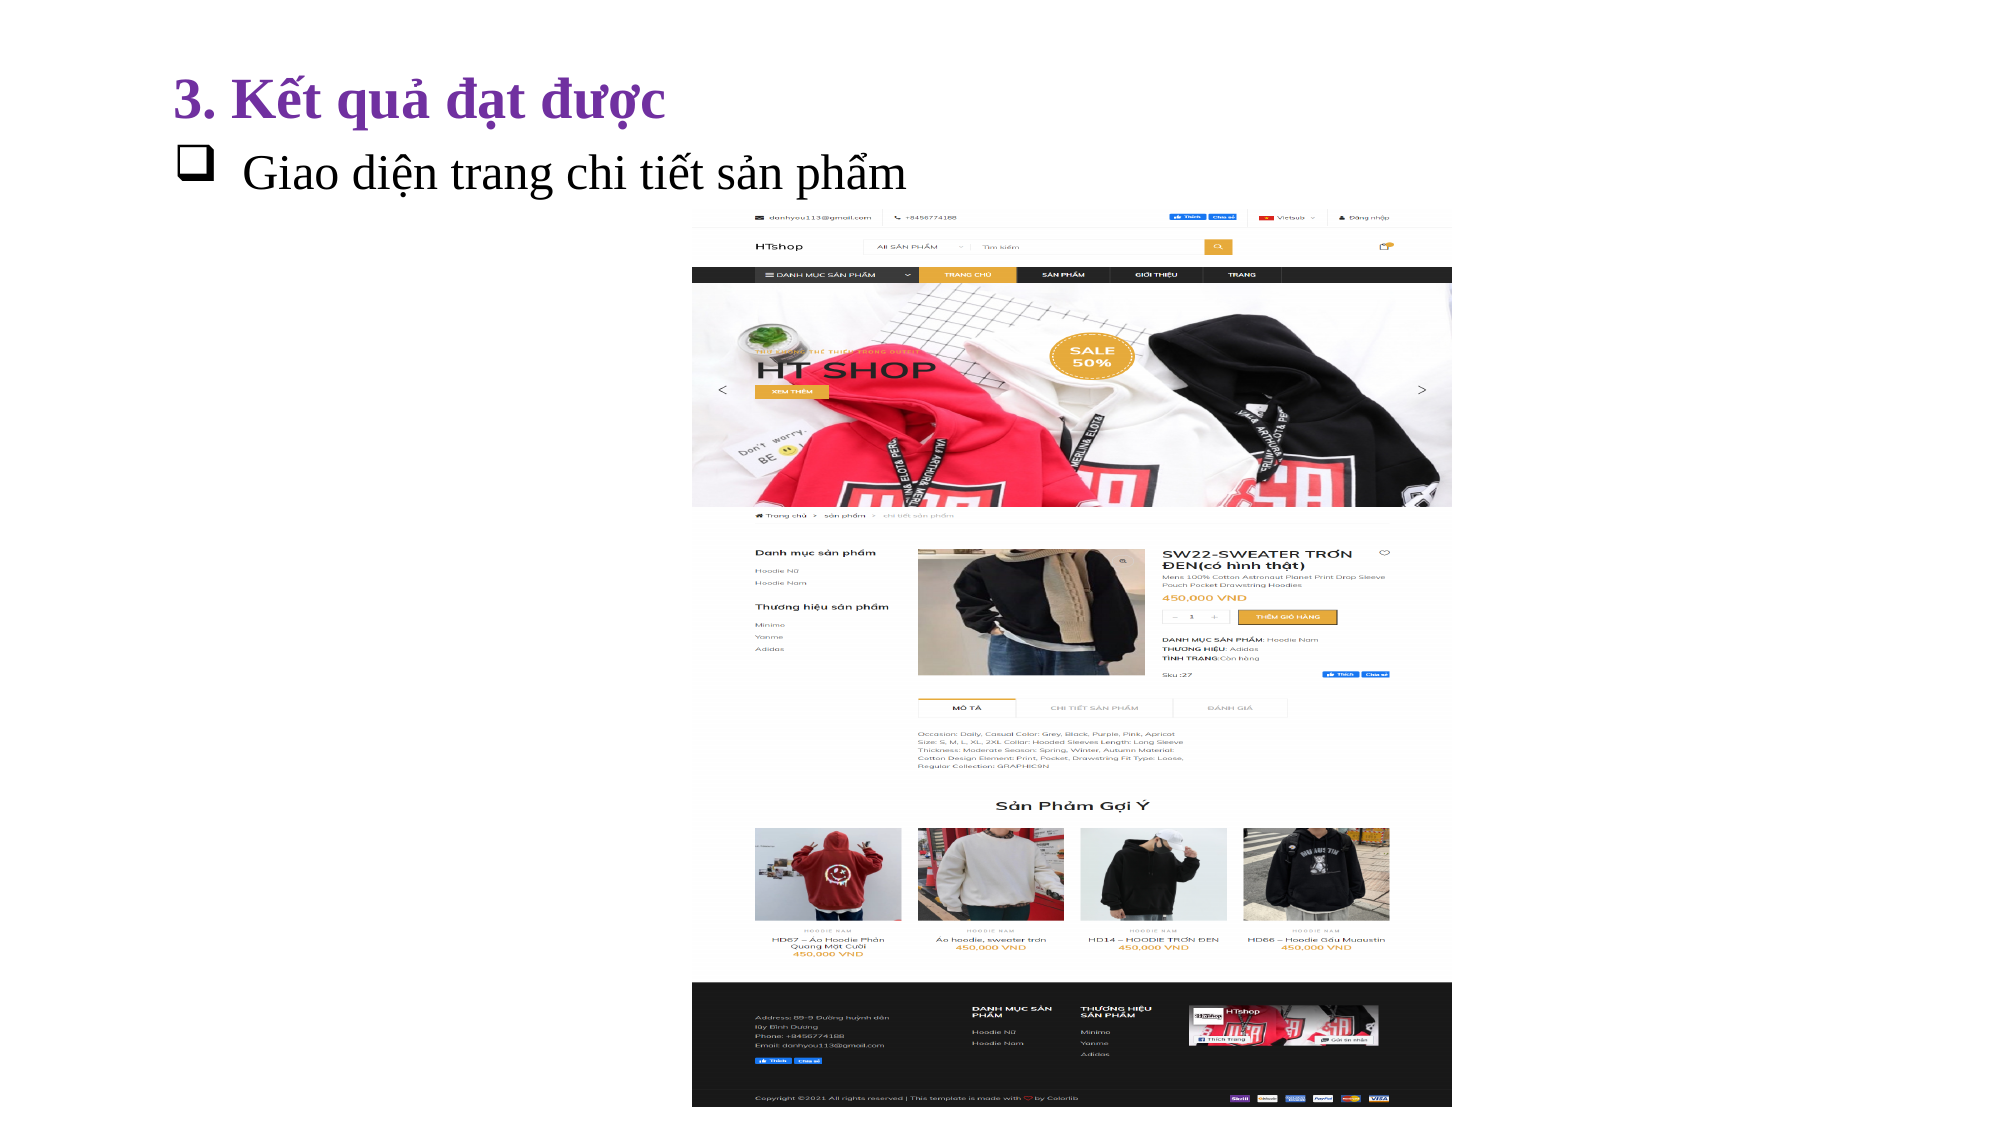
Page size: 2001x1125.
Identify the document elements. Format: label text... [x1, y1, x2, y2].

text_box Giao diện trang chi tiết sản phẩm [158, 132, 1159, 208]
picture [692, 209, 1452, 1107]
text_box 3. Kết quả đạt được [158, 18, 1508, 139]
